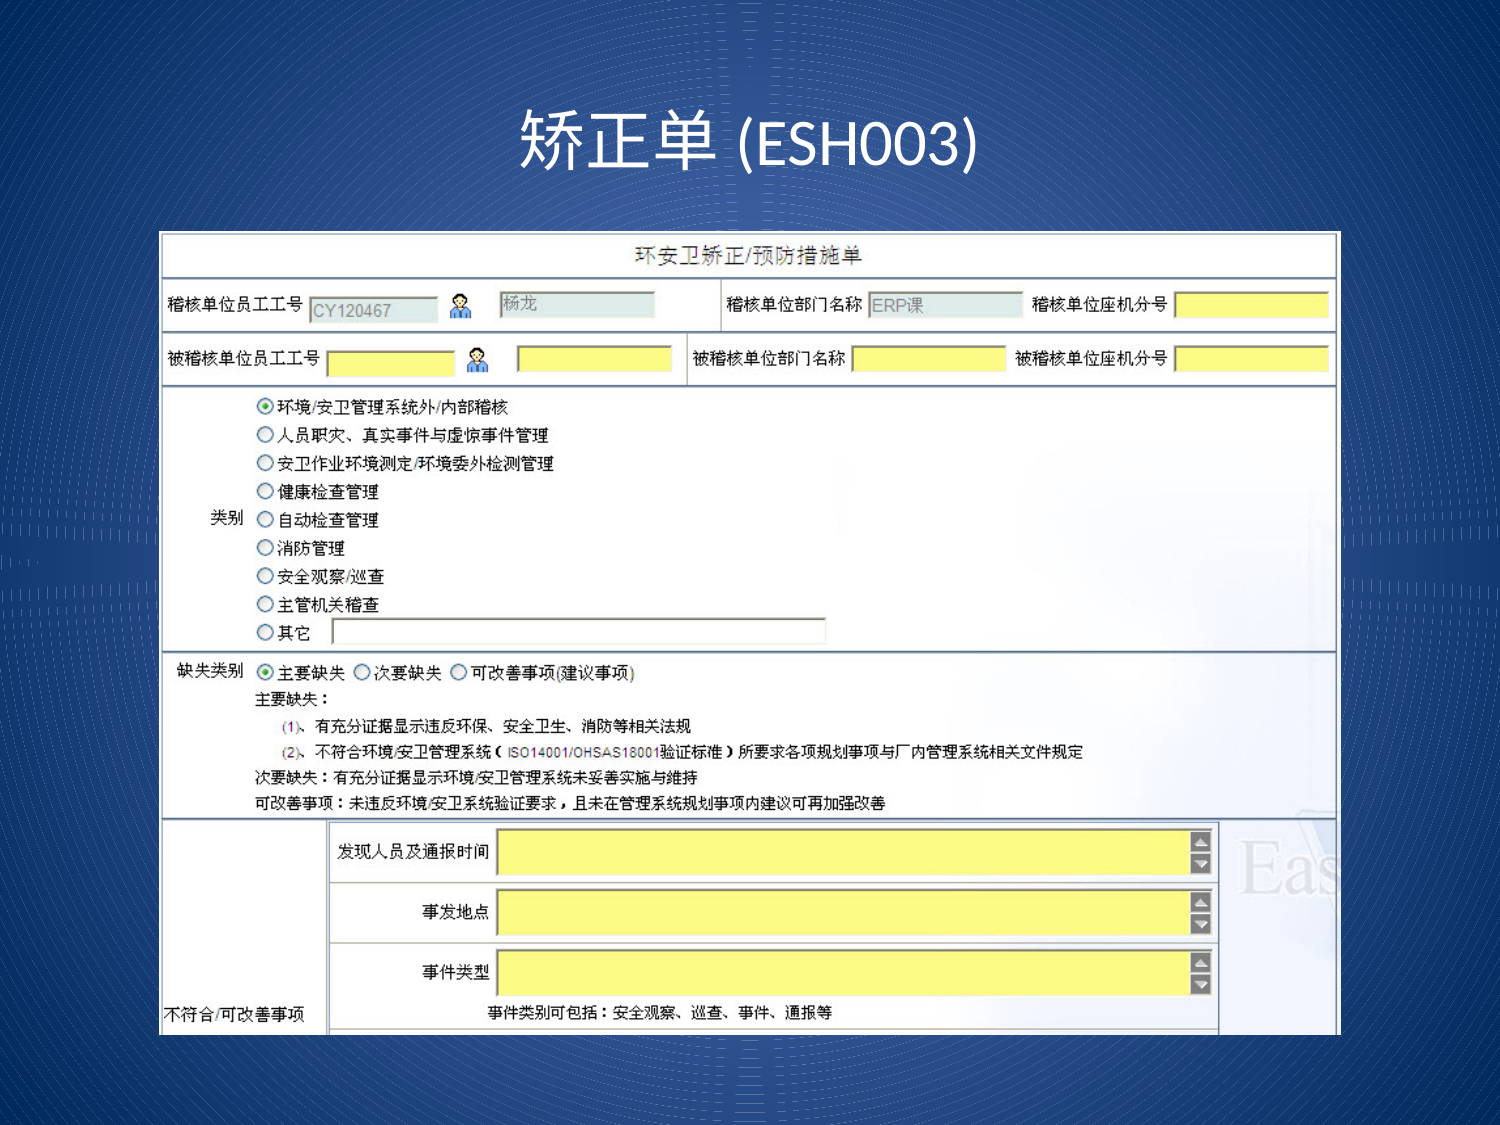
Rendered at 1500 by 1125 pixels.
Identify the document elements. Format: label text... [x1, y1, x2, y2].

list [159, 231, 1341, 1036]
title 矫正单(ESH003) [75, 45, 1425, 233]
